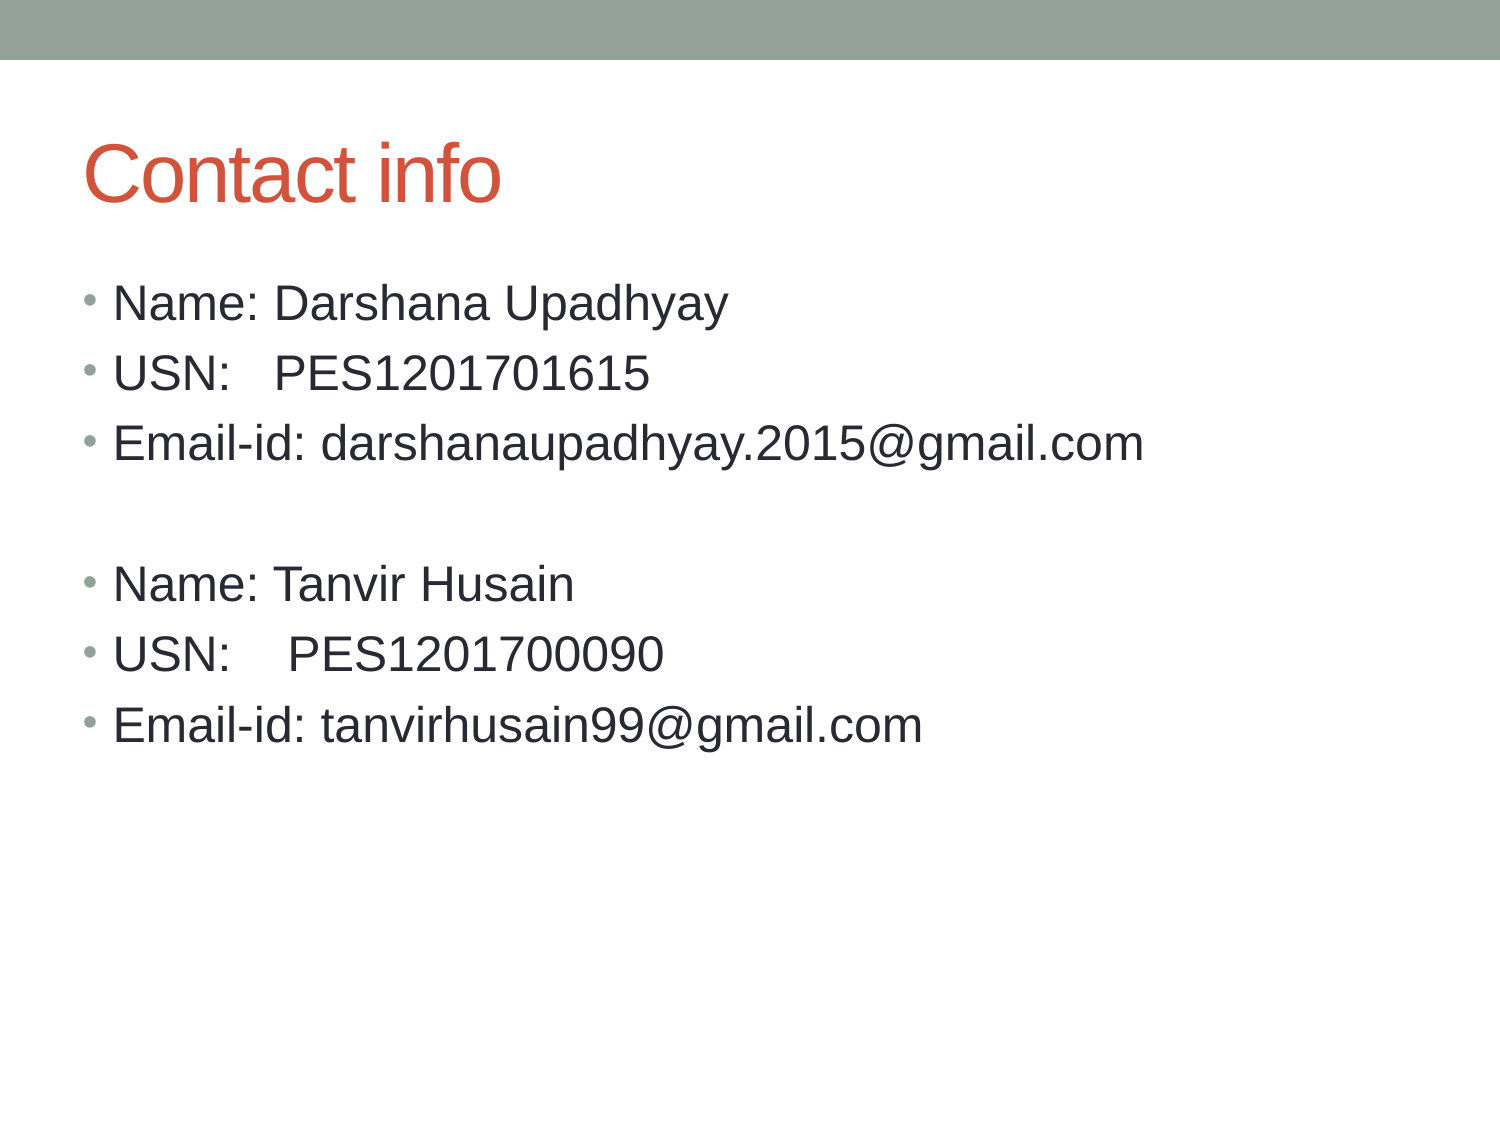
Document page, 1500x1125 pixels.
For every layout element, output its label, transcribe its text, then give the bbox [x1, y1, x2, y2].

title Contact info [74, 86, 1426, 251]
list Name: Darshana Upadhyay USN: PES1201701615 Email-id: darshanaupadhyay.2015@gmail.com Name: Tanvir Husain USN: PES1201700090 Email-id: tanvirhusain99@gmail.com [74, 261, 1426, 1063]
